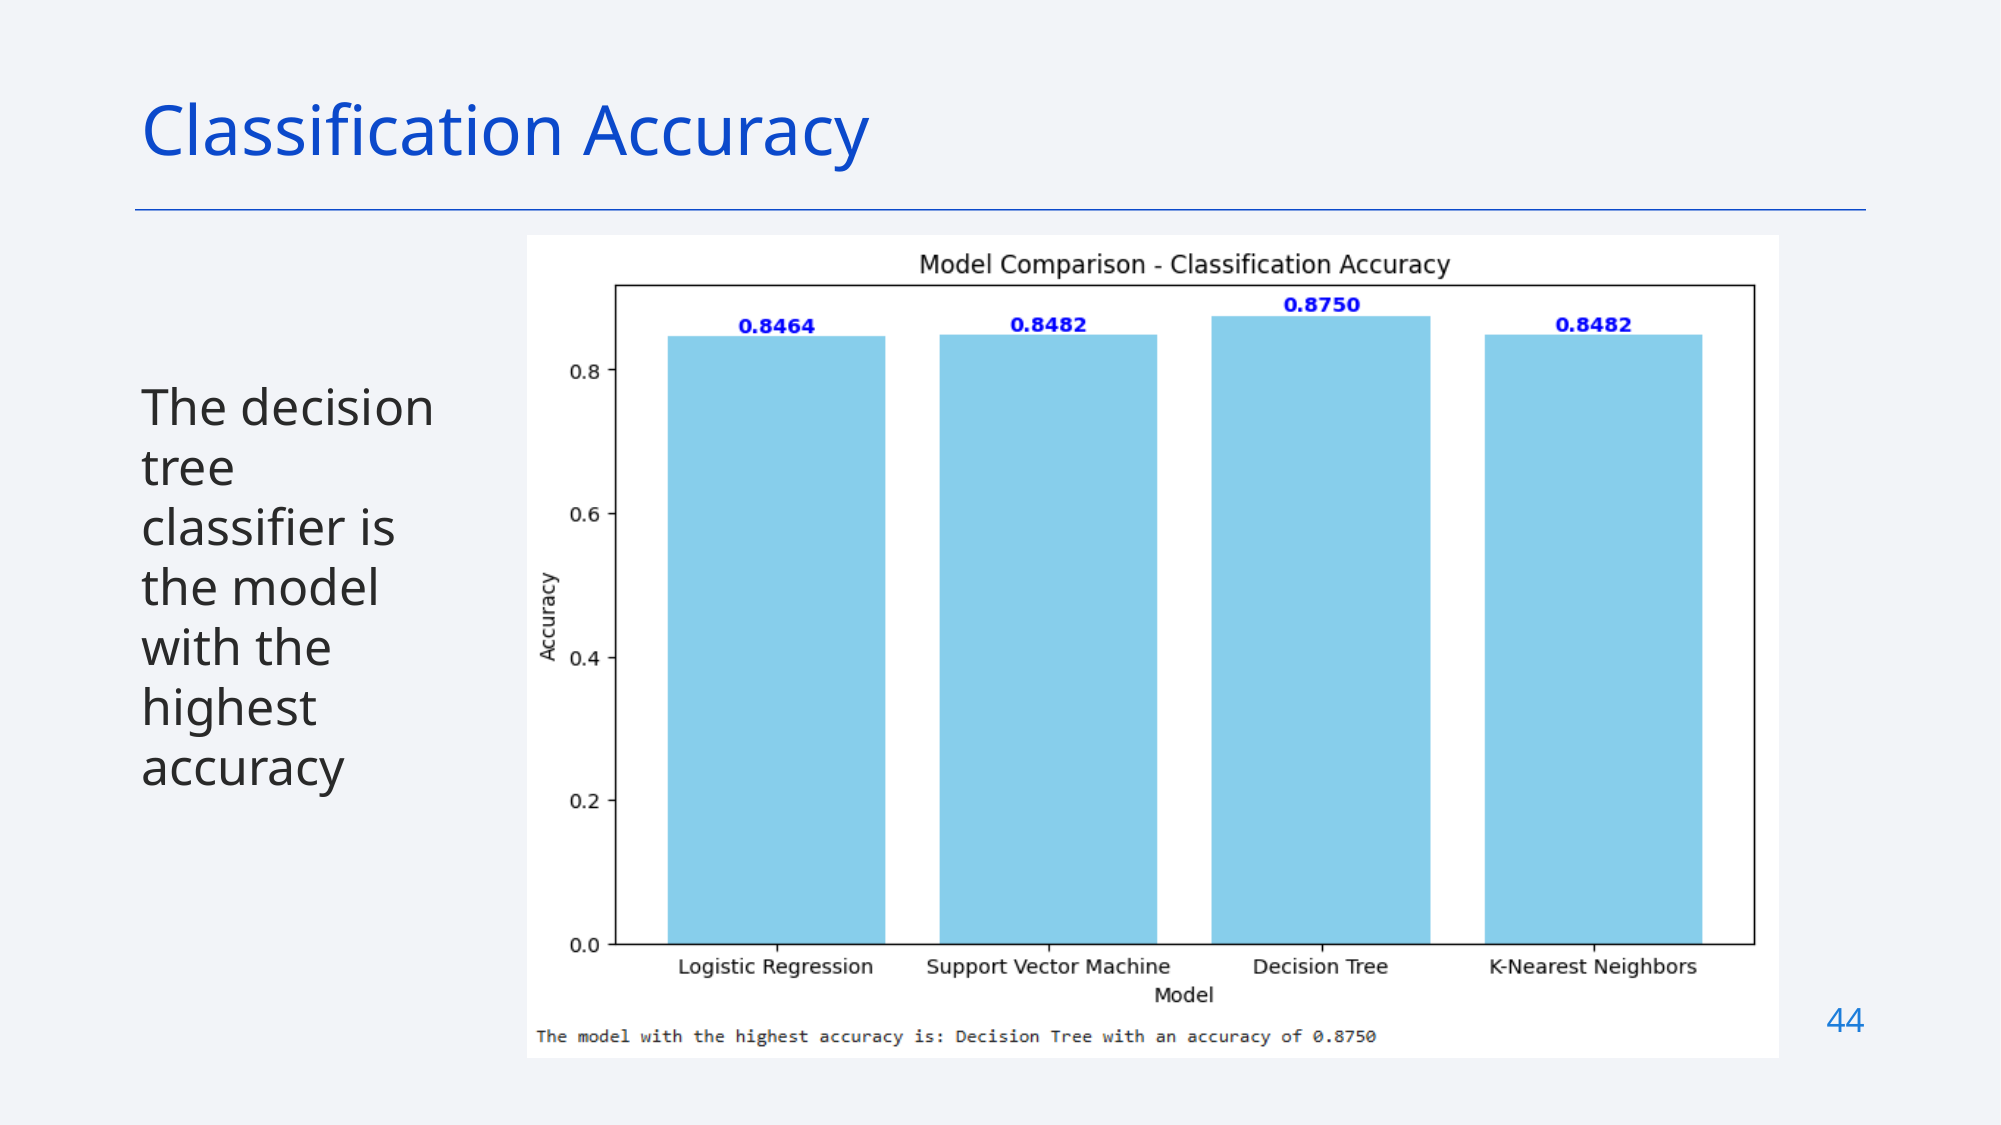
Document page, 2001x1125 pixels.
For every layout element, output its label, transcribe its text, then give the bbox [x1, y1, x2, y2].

text_box Classification Accuracy [126, 88, 1852, 179]
list The decision tree classifier is the model with the highest accuracy [126, 367, 456, 927]
slide_number 44 [1779, 988, 1880, 1055]
picture [0, 0, 2001, 1125]
